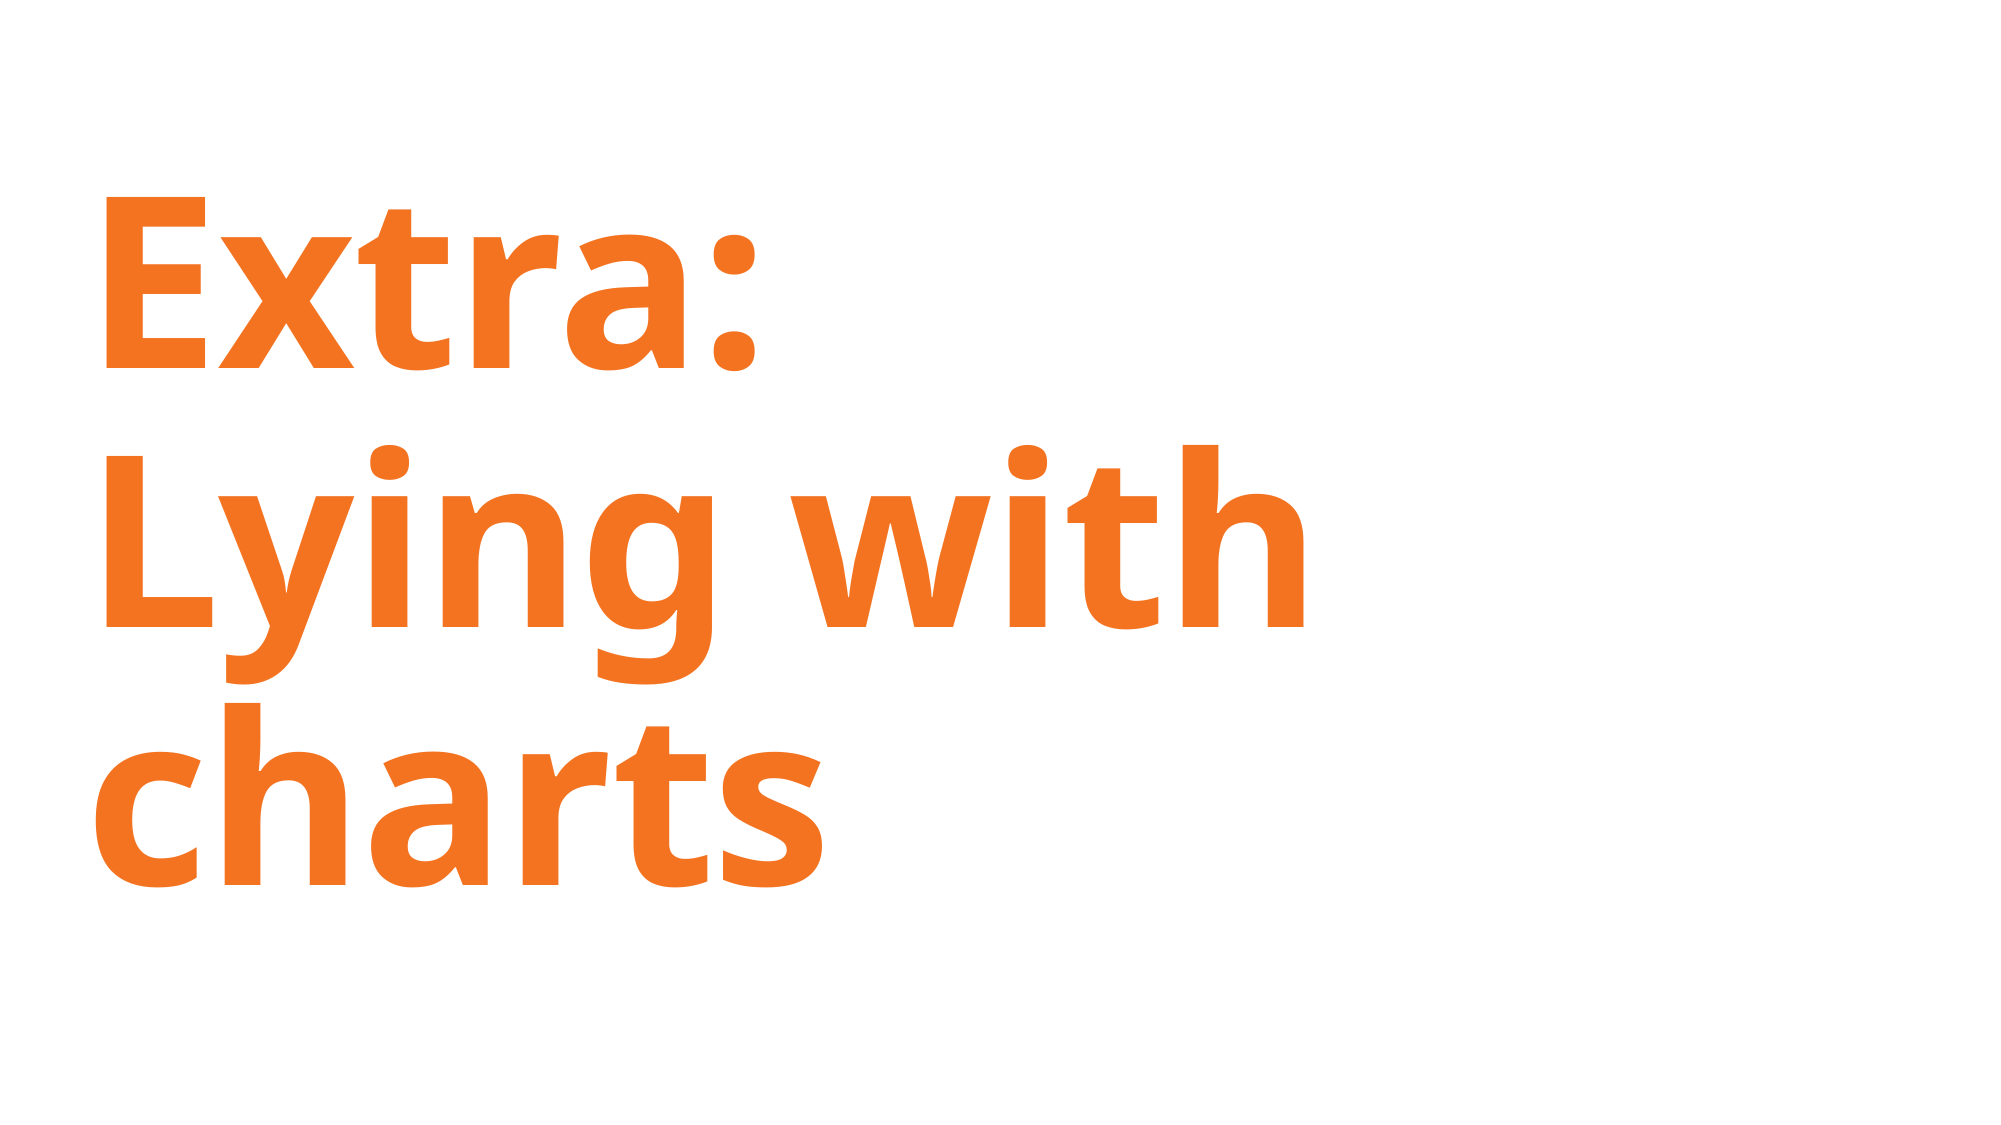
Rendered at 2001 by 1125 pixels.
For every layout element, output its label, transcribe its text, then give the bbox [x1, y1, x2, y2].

title Extra: Lying with charts [61, 146, 1974, 492]
